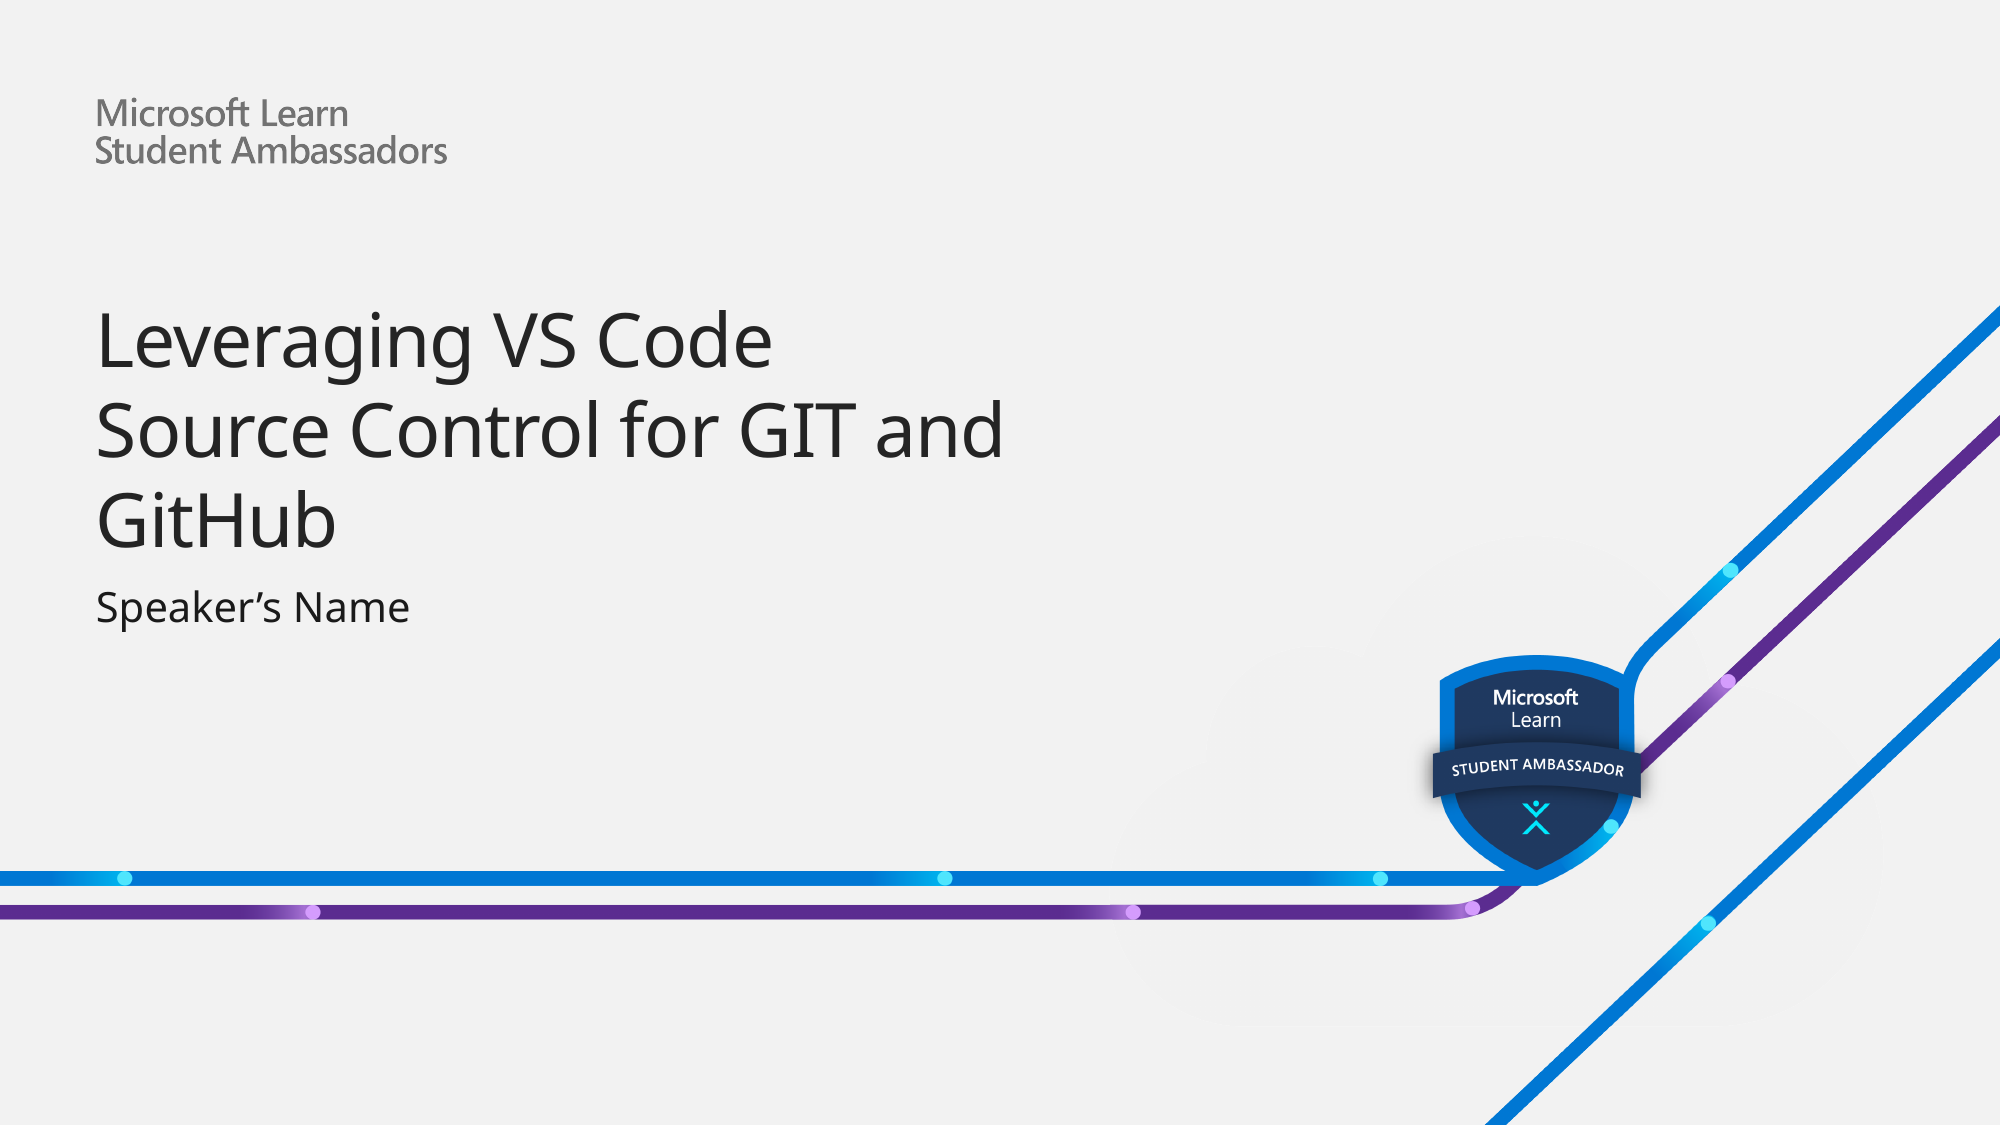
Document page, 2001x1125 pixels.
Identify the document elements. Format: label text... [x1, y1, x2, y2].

title Leveraging VS Code Source Control for GIT and GitHub [95, 380, 1019, 563]
list Speaker’s Name [95, 581, 1188, 632]
picture [0, 97, 2000, 1125]
